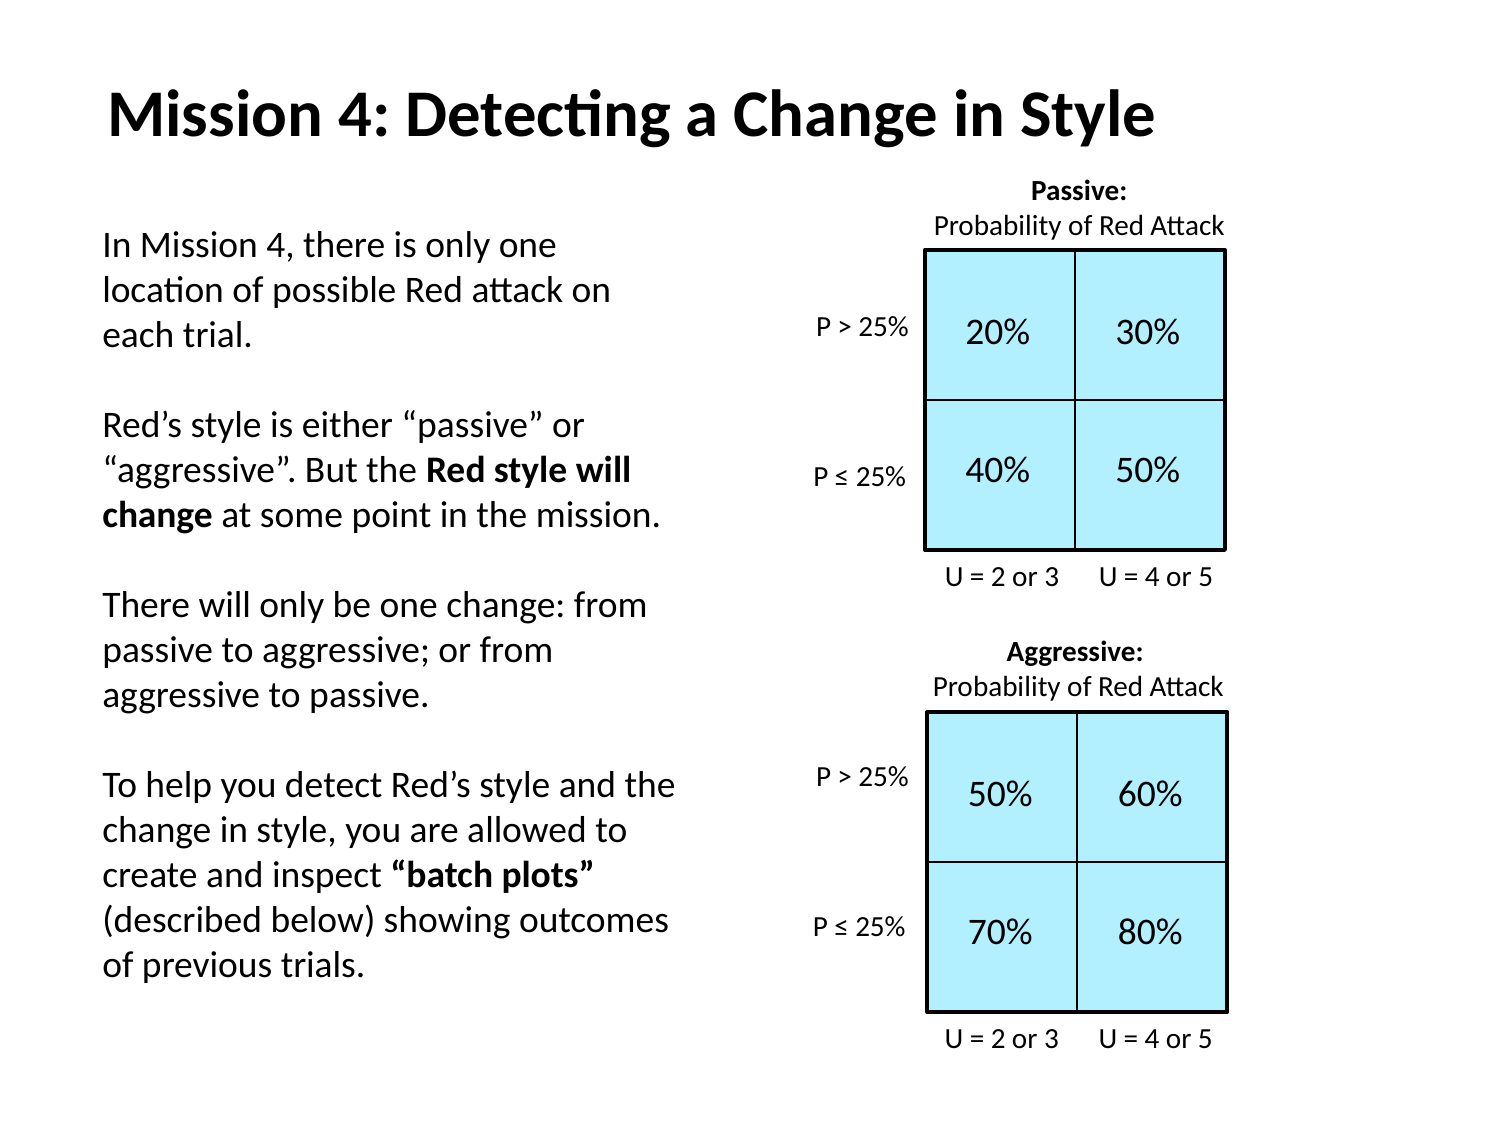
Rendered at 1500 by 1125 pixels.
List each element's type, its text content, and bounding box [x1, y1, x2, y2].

text_box 60% [1103, 761, 1198, 822]
text_box [1073, 398, 1227, 552]
text_box [1077, 249, 1227, 398]
text_box Mission 4: Detecting a Change in Style [92, 62, 1173, 158]
text_box Aggressive: Probability of Red Attack [918, 624, 1239, 710]
text_box 30% [1100, 299, 1196, 360]
text_box 70% [953, 899, 1048, 960]
text_box Passive: Probability of Red Attack [918, 164, 1240, 249]
text_box [1079, 710, 1229, 860]
text_box [923, 249, 1077, 402]
text_box [774, 211, 1388, 856]
text_box [925, 864, 1075, 1014]
text_box 50% [953, 761, 1048, 822]
text_box U = 2 or 3 [929, 1011, 1075, 1062]
text_box P ≤ 25% [798, 899, 921, 950]
text_box 50% [1100, 437, 1196, 498]
text_box 20% [950, 299, 1046, 360]
text_box U = 4 or 5 [1083, 1011, 1229, 1062]
text_box [925, 710, 1079, 864]
text_box P ≤ 25% [798, 449, 922, 500]
text_box 80% [1103, 899, 1198, 960]
text_box 40% [950, 437, 1046, 498]
text_box [923, 402, 1073, 552]
text_box P > 25% [801, 299, 925, 350]
text_box P > 25% [801, 749, 925, 800]
text_box U = 4 or 5 [1084, 549, 1229, 600]
text_box [1075, 860, 1229, 1014]
text_box In Mission 4, there is only one location of possible Red attack on each trial. Red’s style is either “passive” or “aggressive”. But the Red style will change at some point in the mission. There will only be one change: from passive to aggressive; or from aggressive to passive. To help you detect Red’s style and the change in style, you are allowed to create and inspect “batch plots” (described below) showing outcomes of previous trials. [87, 212, 700, 993]
text_box U = 2 or 3 [930, 549, 1075, 600]
